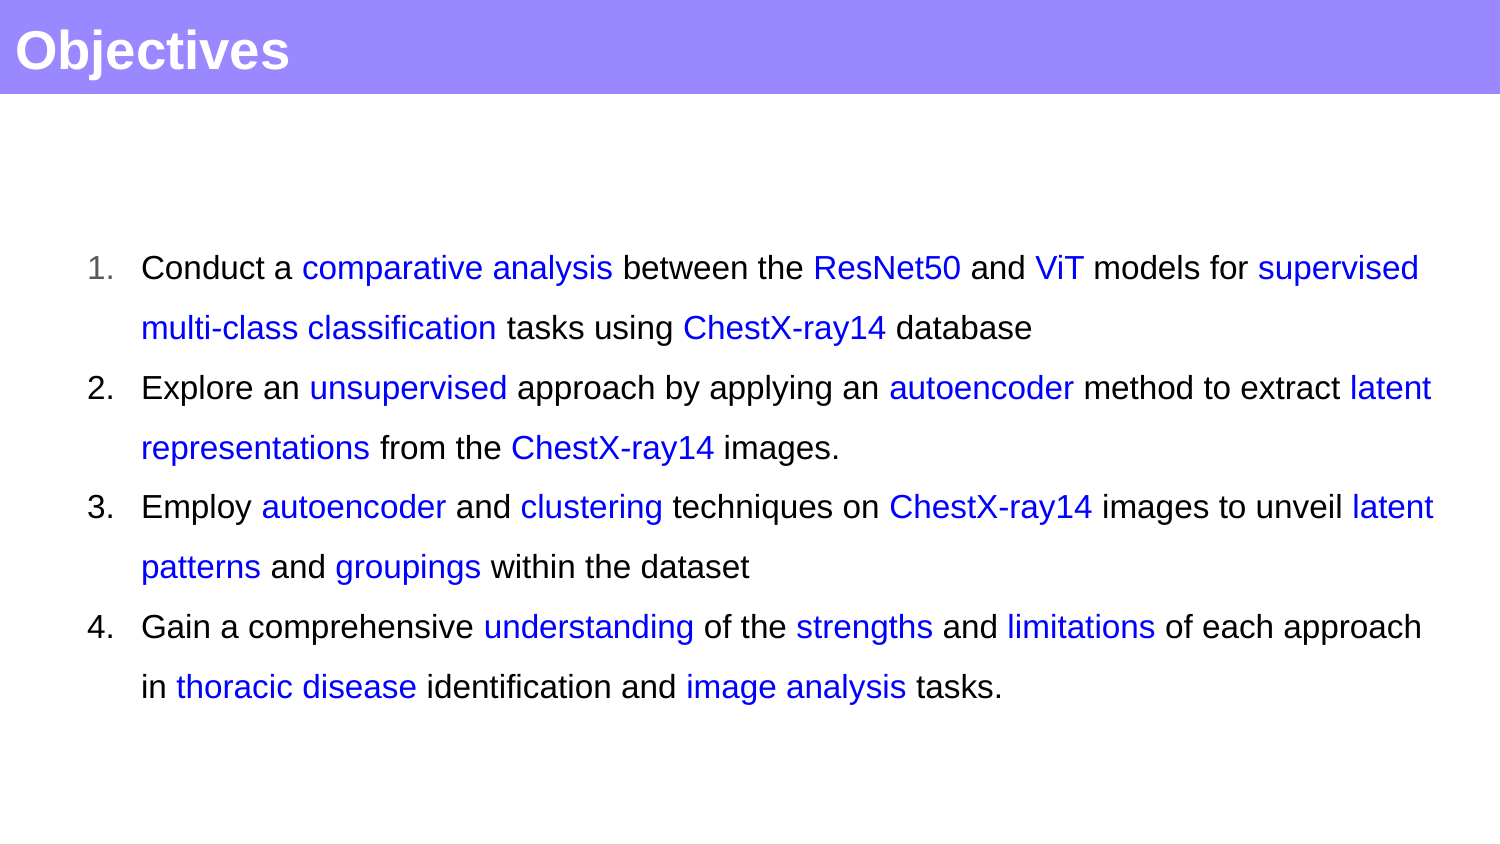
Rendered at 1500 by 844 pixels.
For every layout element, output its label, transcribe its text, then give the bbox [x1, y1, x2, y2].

list Conduct a comparative analysis between the ResNet50 and ViT models for supervised multi-class classification tasks using ChestX-ray14 database Explore an unsupervised approach by applying an autoencoder method to extract latent representations from the ChestX-ray14 images. Employ autoencoder and clustering techniques on ChestX-ray14 images to unveil latent patterns and groupings within the dataset Gain a comprehensive understanding of the strengths and limitations of each approach in thoracic disease identification and image analysis tasks. [51, 211, 1449, 773]
title Objectives [0, 0, 1500, 94]
